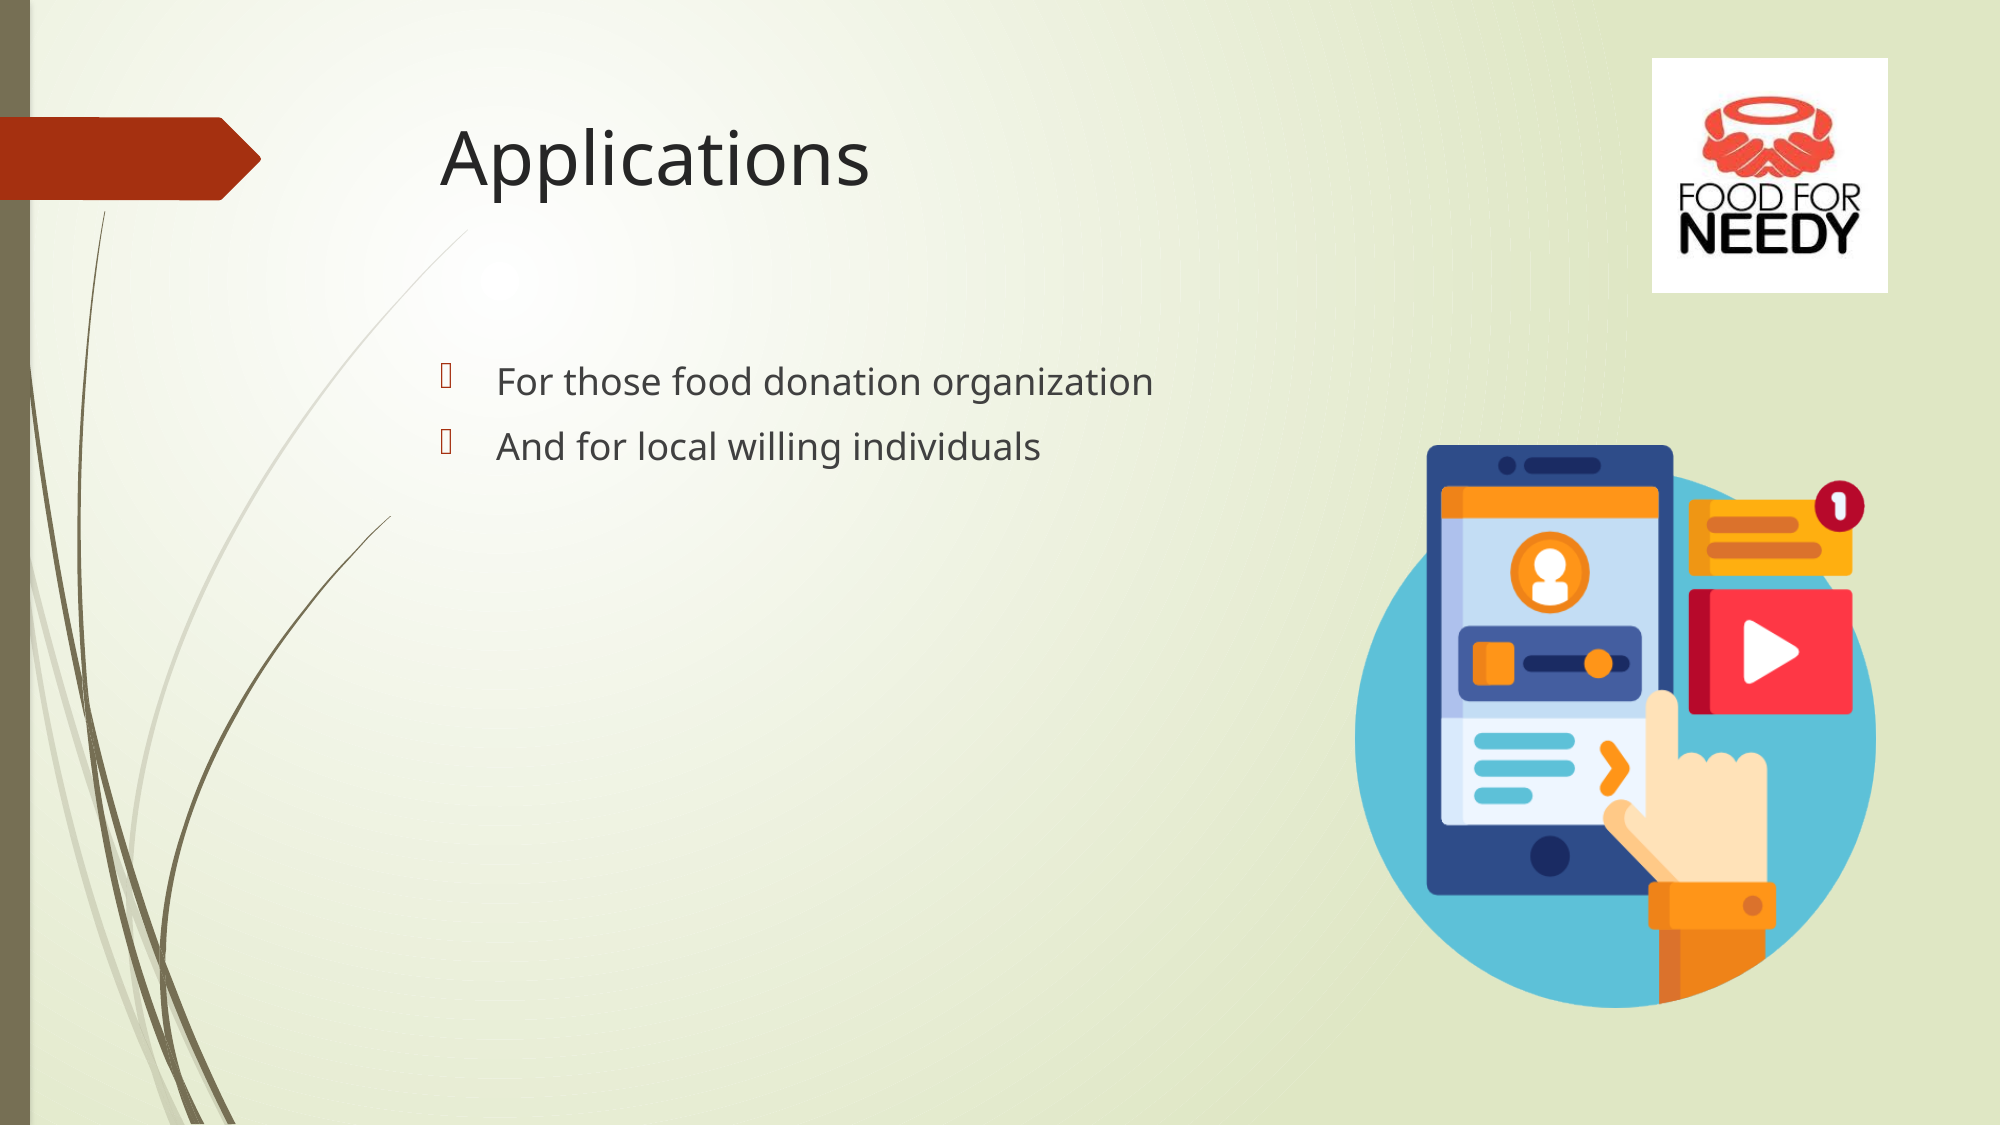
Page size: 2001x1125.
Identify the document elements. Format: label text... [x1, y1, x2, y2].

picture [1343, 445, 1888, 1008]
list For those food donation organization And for local willing individuals [424, 350, 1888, 970]
picture [1652, 58, 1888, 294]
title Applications [425, 102, 1888, 313]
